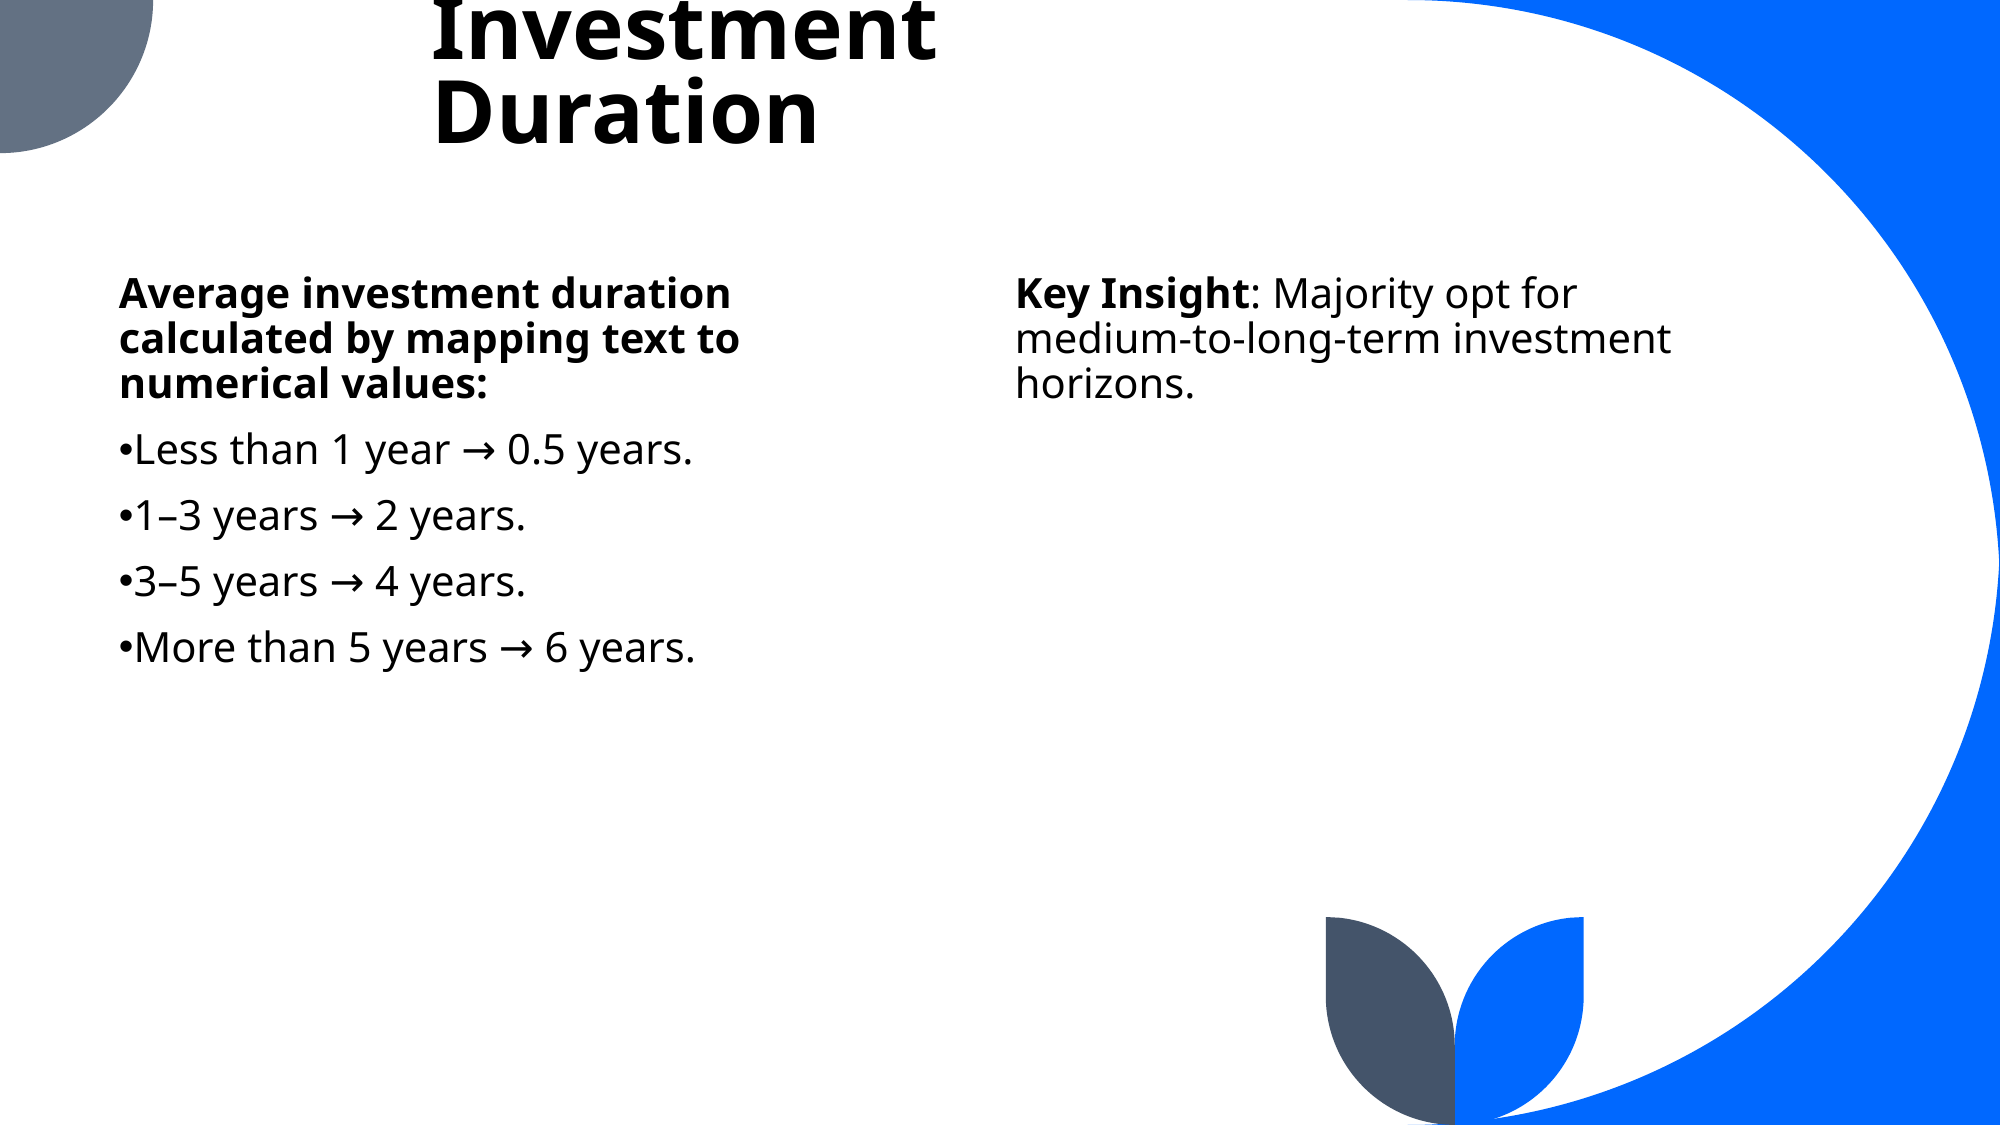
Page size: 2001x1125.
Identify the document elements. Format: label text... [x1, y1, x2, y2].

title Investment Duration [416, 31, 1288, 168]
list Average investment duration calculated by mapping text to numerical values: Less than 1 year → 0.5 years. 1–3 years → 2 years. 3–5 years → 4 years. More than 5 years → 6 years. [103, 265, 869, 813]
list Key Insight: Majority opt for medium-to-long-term investment horizons. [999, 265, 1765, 388]
